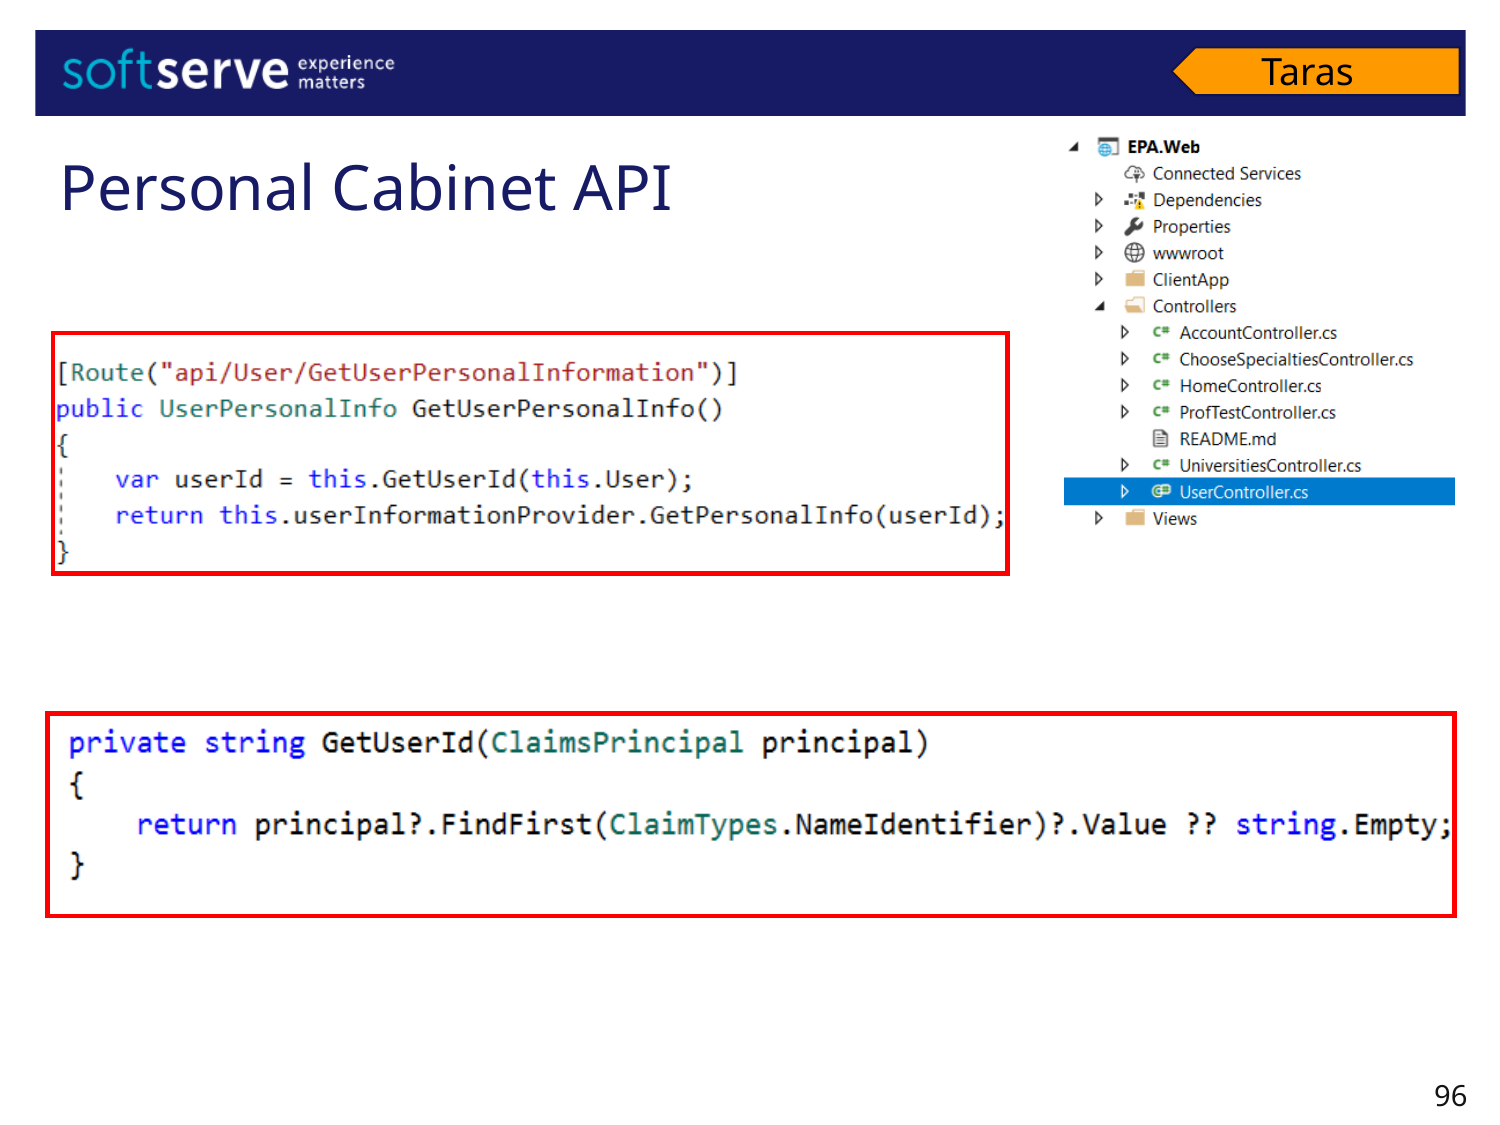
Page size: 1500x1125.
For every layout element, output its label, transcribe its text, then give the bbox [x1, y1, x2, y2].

picture [1064, 130, 1455, 533]
text_box [47, 712, 1455, 917]
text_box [1171, 40, 1460, 102]
picture [60, 726, 1455, 885]
text_box [52, 332, 1009, 574]
picture [53, 356, 1019, 574]
subtitle Personal Cabinet API [44, 148, 1064, 224]
slide_number 96 [1419, 1070, 1500, 1125]
